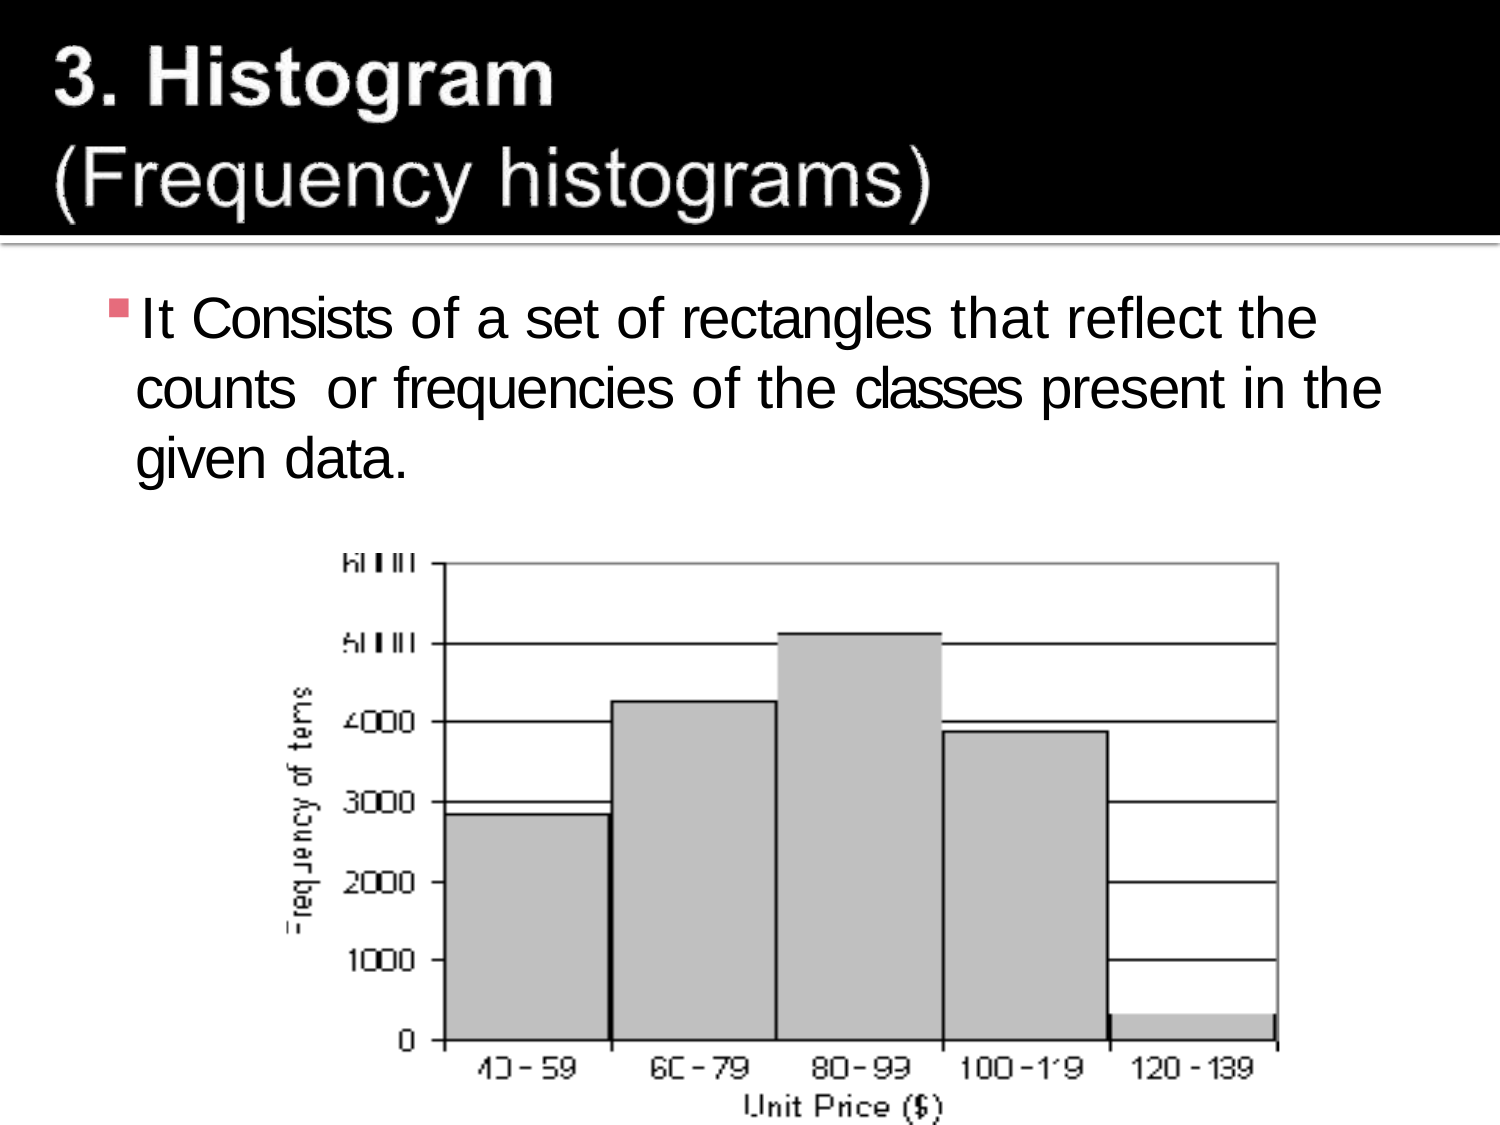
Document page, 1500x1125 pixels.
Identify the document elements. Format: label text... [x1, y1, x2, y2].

text_box It Consists of a set of rectangles that reflect the counts or frequencies of the classes present in the given data. [95, 277, 1435, 490]
text_box [286, 553, 1280, 1125]
text_box [54, 45, 930, 225]
picture [0, 244, 1500, 251]
